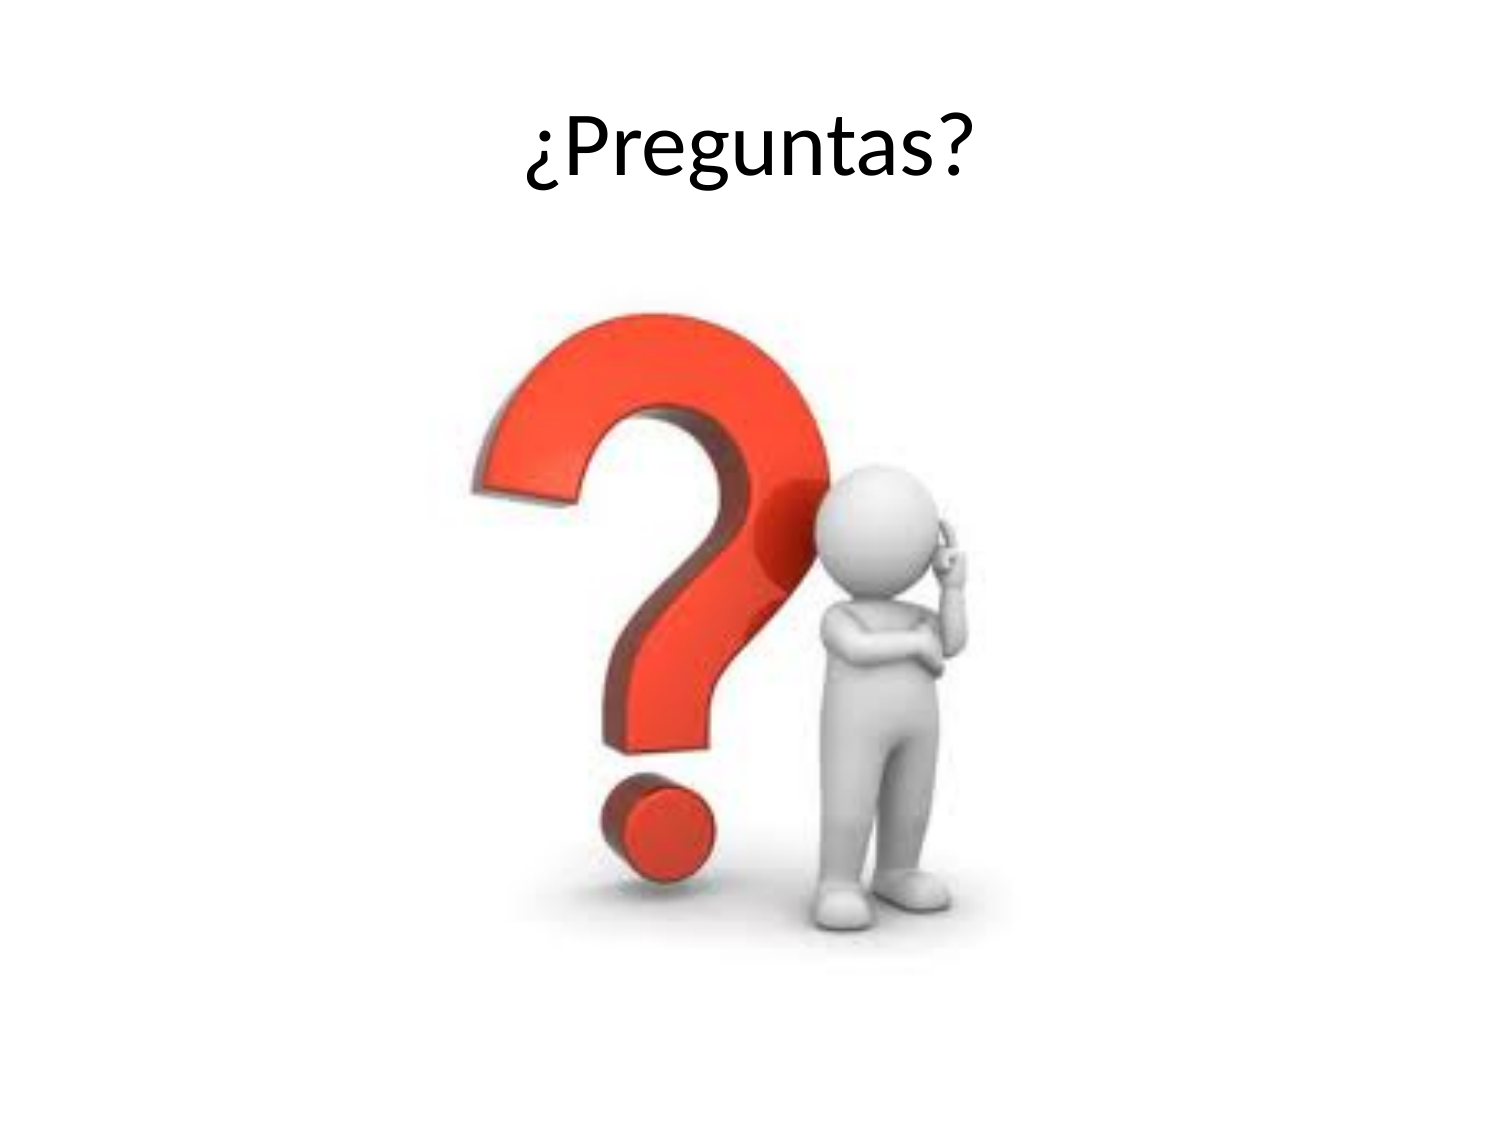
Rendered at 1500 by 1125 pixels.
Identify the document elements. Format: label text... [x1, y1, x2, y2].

title ¿Preguntas? [75, 45, 1425, 233]
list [74, 262, 1426, 1006]
